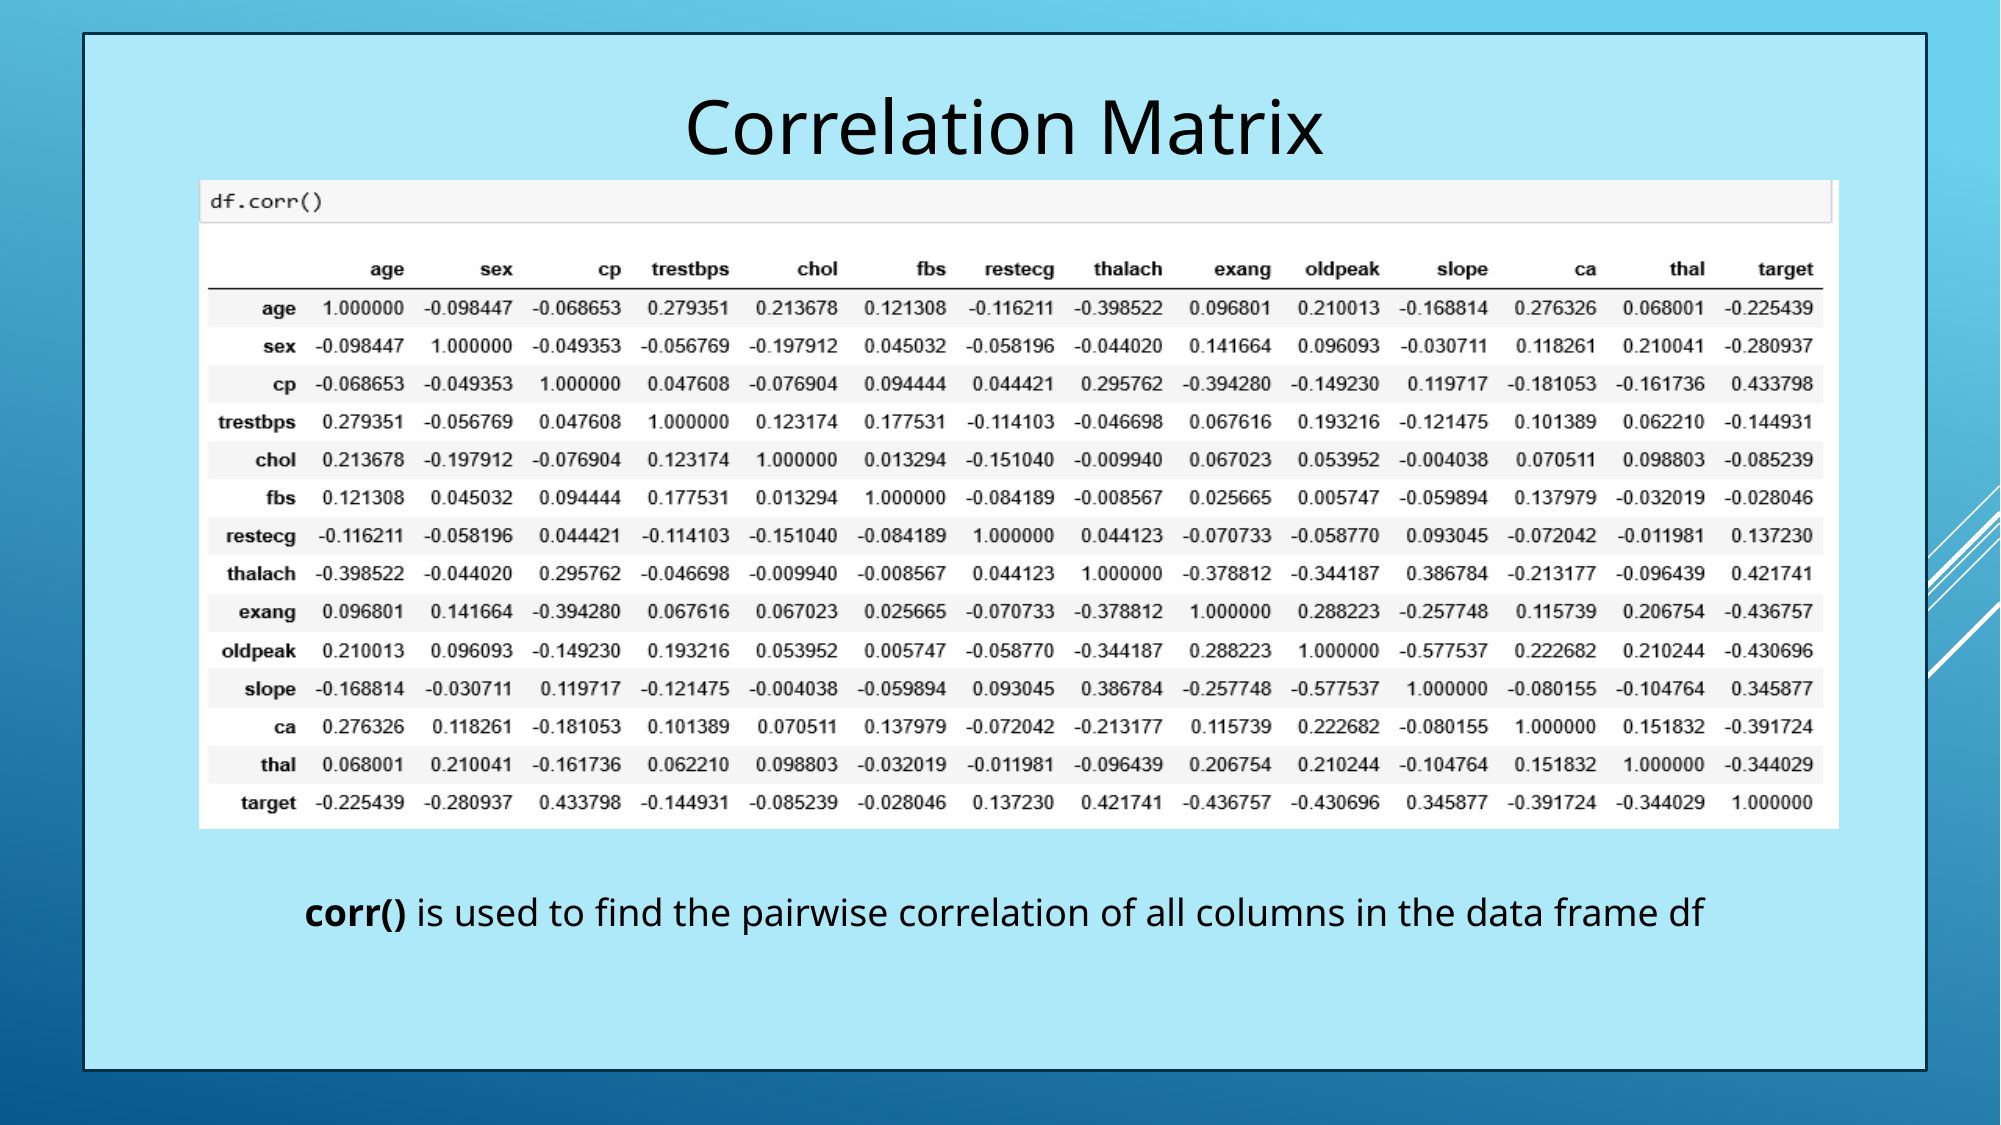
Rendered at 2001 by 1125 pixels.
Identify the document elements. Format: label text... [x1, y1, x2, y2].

text_box Correlation Matrix corr() is used to find the pairwise correlation of all columns in the data frame df [82, 32, 1928, 1072]
picture [199, 179, 1839, 829]
